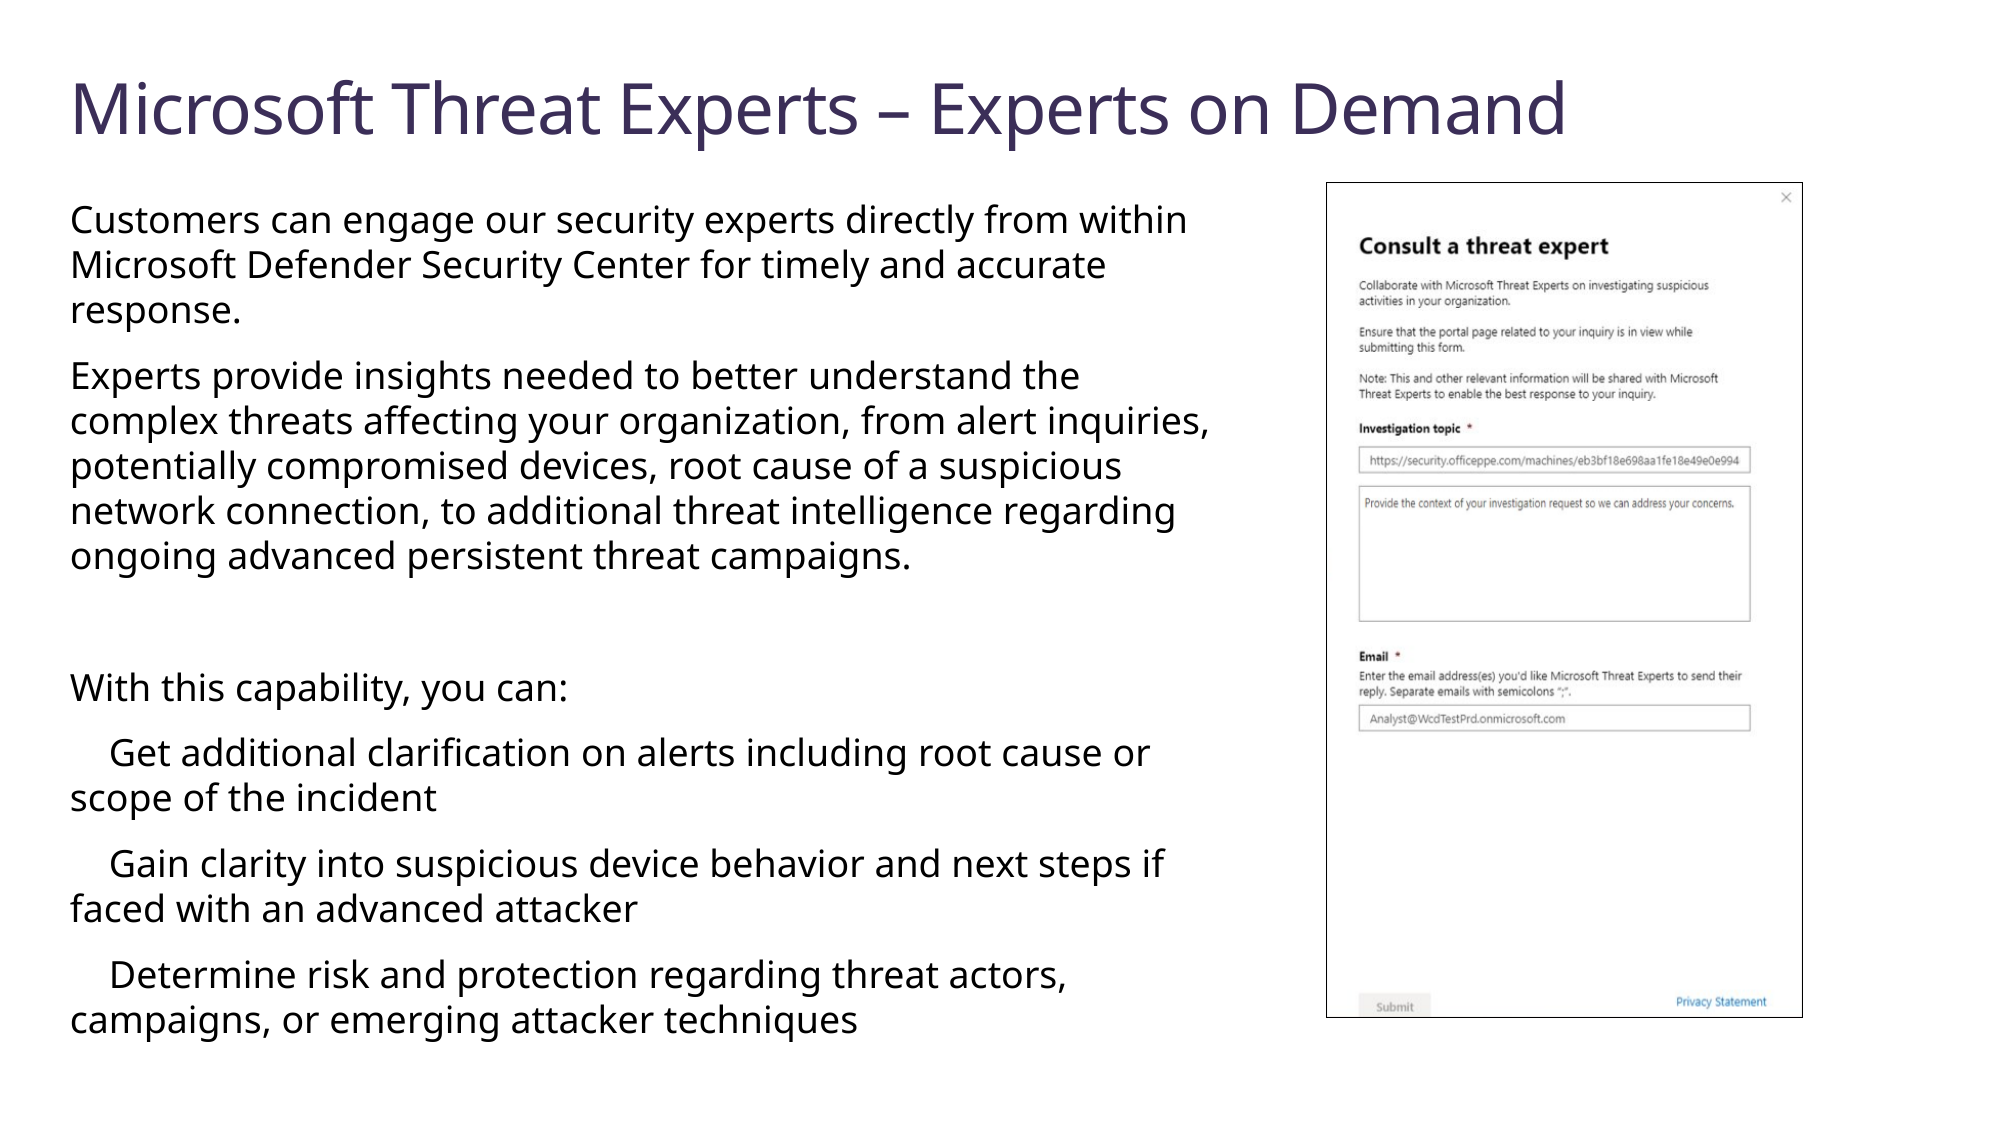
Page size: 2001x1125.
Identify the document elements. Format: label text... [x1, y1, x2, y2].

list Customers can engage our security experts directly from within Microsoft Defender Security Center for timely and accurate response. Experts provide insights needed to better understand the complex threats affecting your organization, from alert inquiries, potentially compromised devices, root cause of a suspicious network connection, to additional threat intelligence regarding ongoing advanced persistent threat campaigns. With this capability, you can: Get additional clarification on alerts including root cause or scope of the incident Gain clarity into suspicious device behavior and next steps if faced with an advanced attacker Determine risk and protection regarding threat actors, campaigns, or emerging attacker techniques [69, 196, 1236, 279]
title Microsoft Threat Experts – Experts on Demand [69, 36, 1855, 161]
picture [1326, 182, 1803, 1018]
